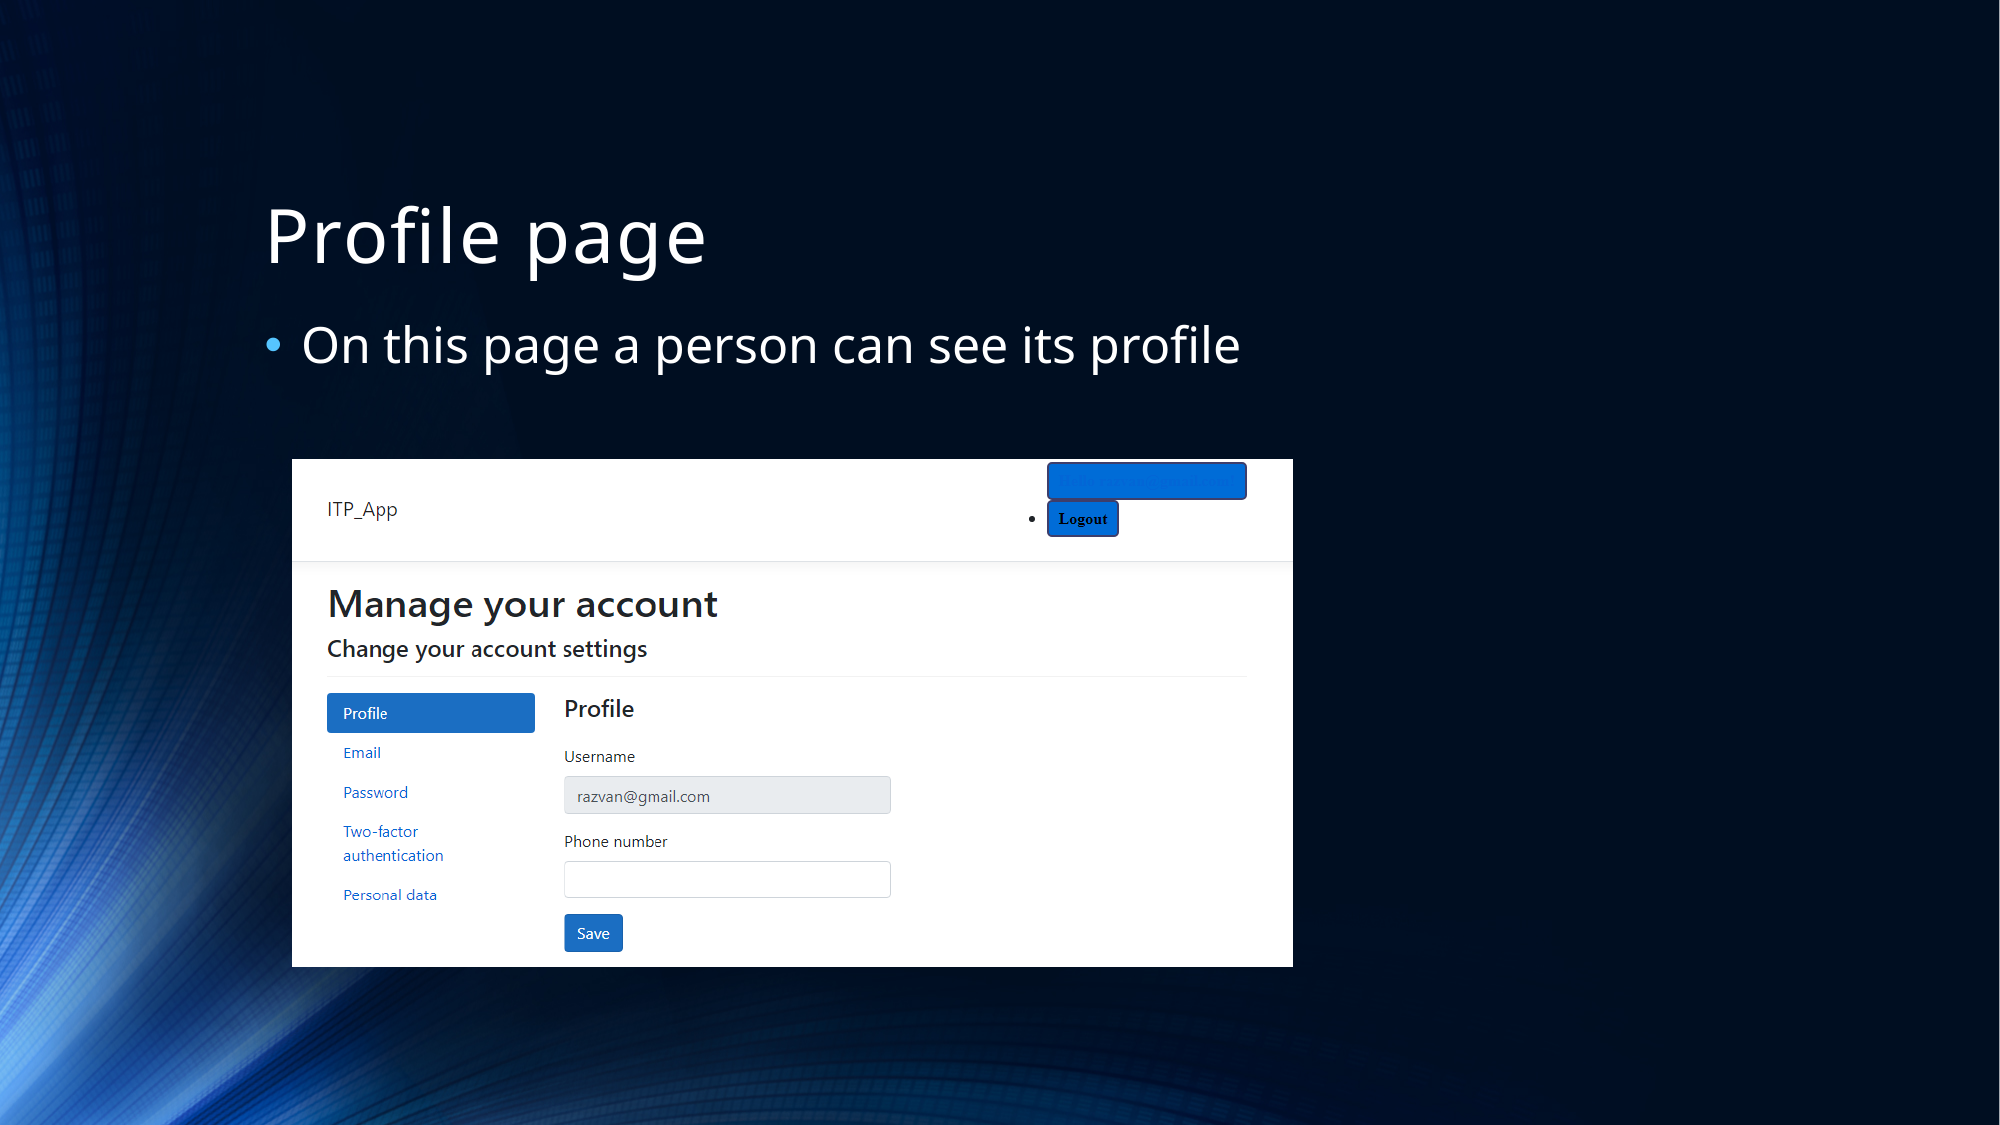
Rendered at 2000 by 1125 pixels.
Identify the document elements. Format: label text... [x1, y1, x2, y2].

text_box Profile page [249, 62, 1750, 288]
picture [0, 0, 2000, 1125]
text_box On this page a person can see its profile [249, 312, 1748, 988]
